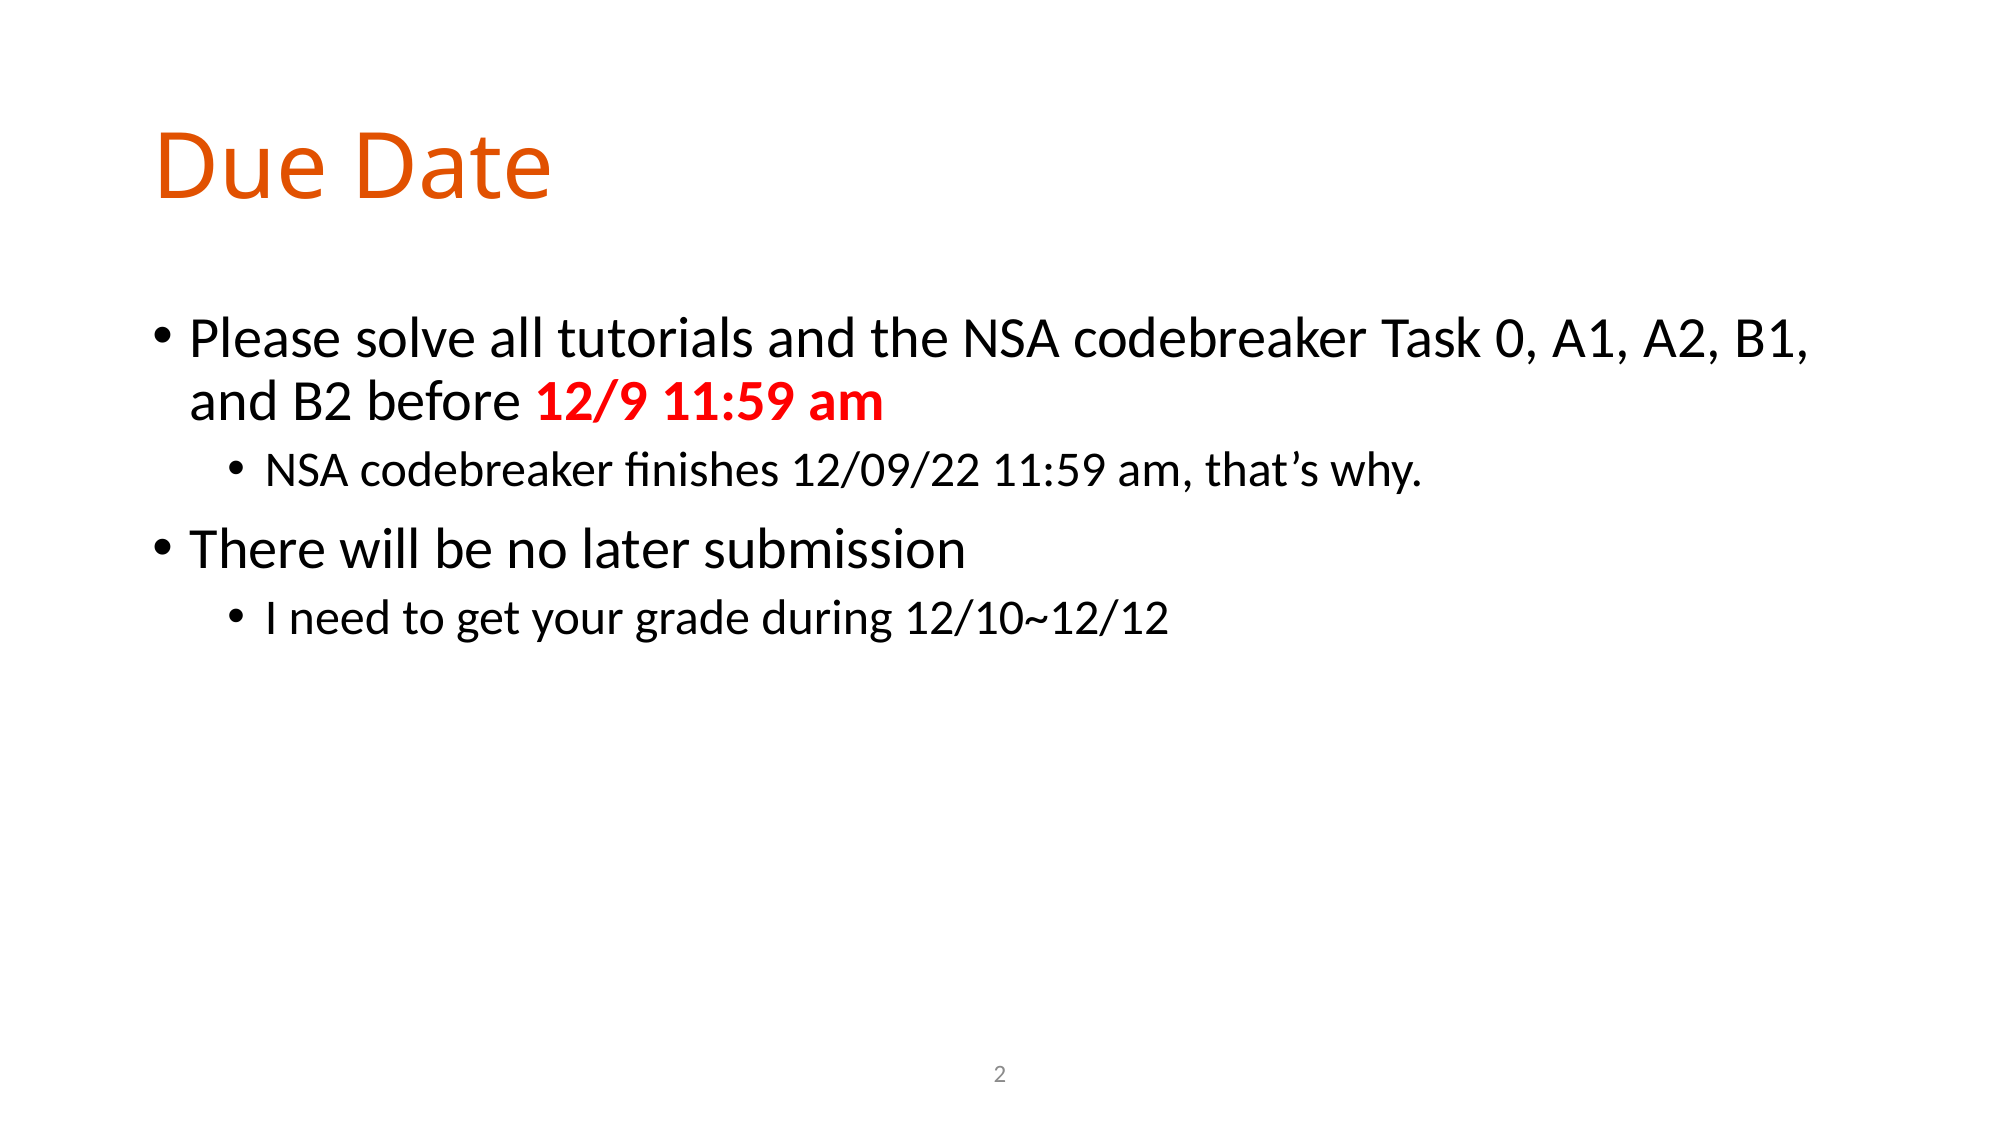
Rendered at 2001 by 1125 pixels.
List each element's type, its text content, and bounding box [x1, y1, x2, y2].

list Please solve all tutorials and the NSA codebreaker Task 0, A1, A2, B1, and B2 before 12/9 11:59 am NSA codebreaker finishes 12/09/22 11:59 am, that’s why. There will be no later submission I need to get your grade during 12/10~12/12 [137, 299, 1863, 1014]
slide_number 2 [774, 1042, 1225, 1103]
title Due Date [137, 59, 1863, 278]
